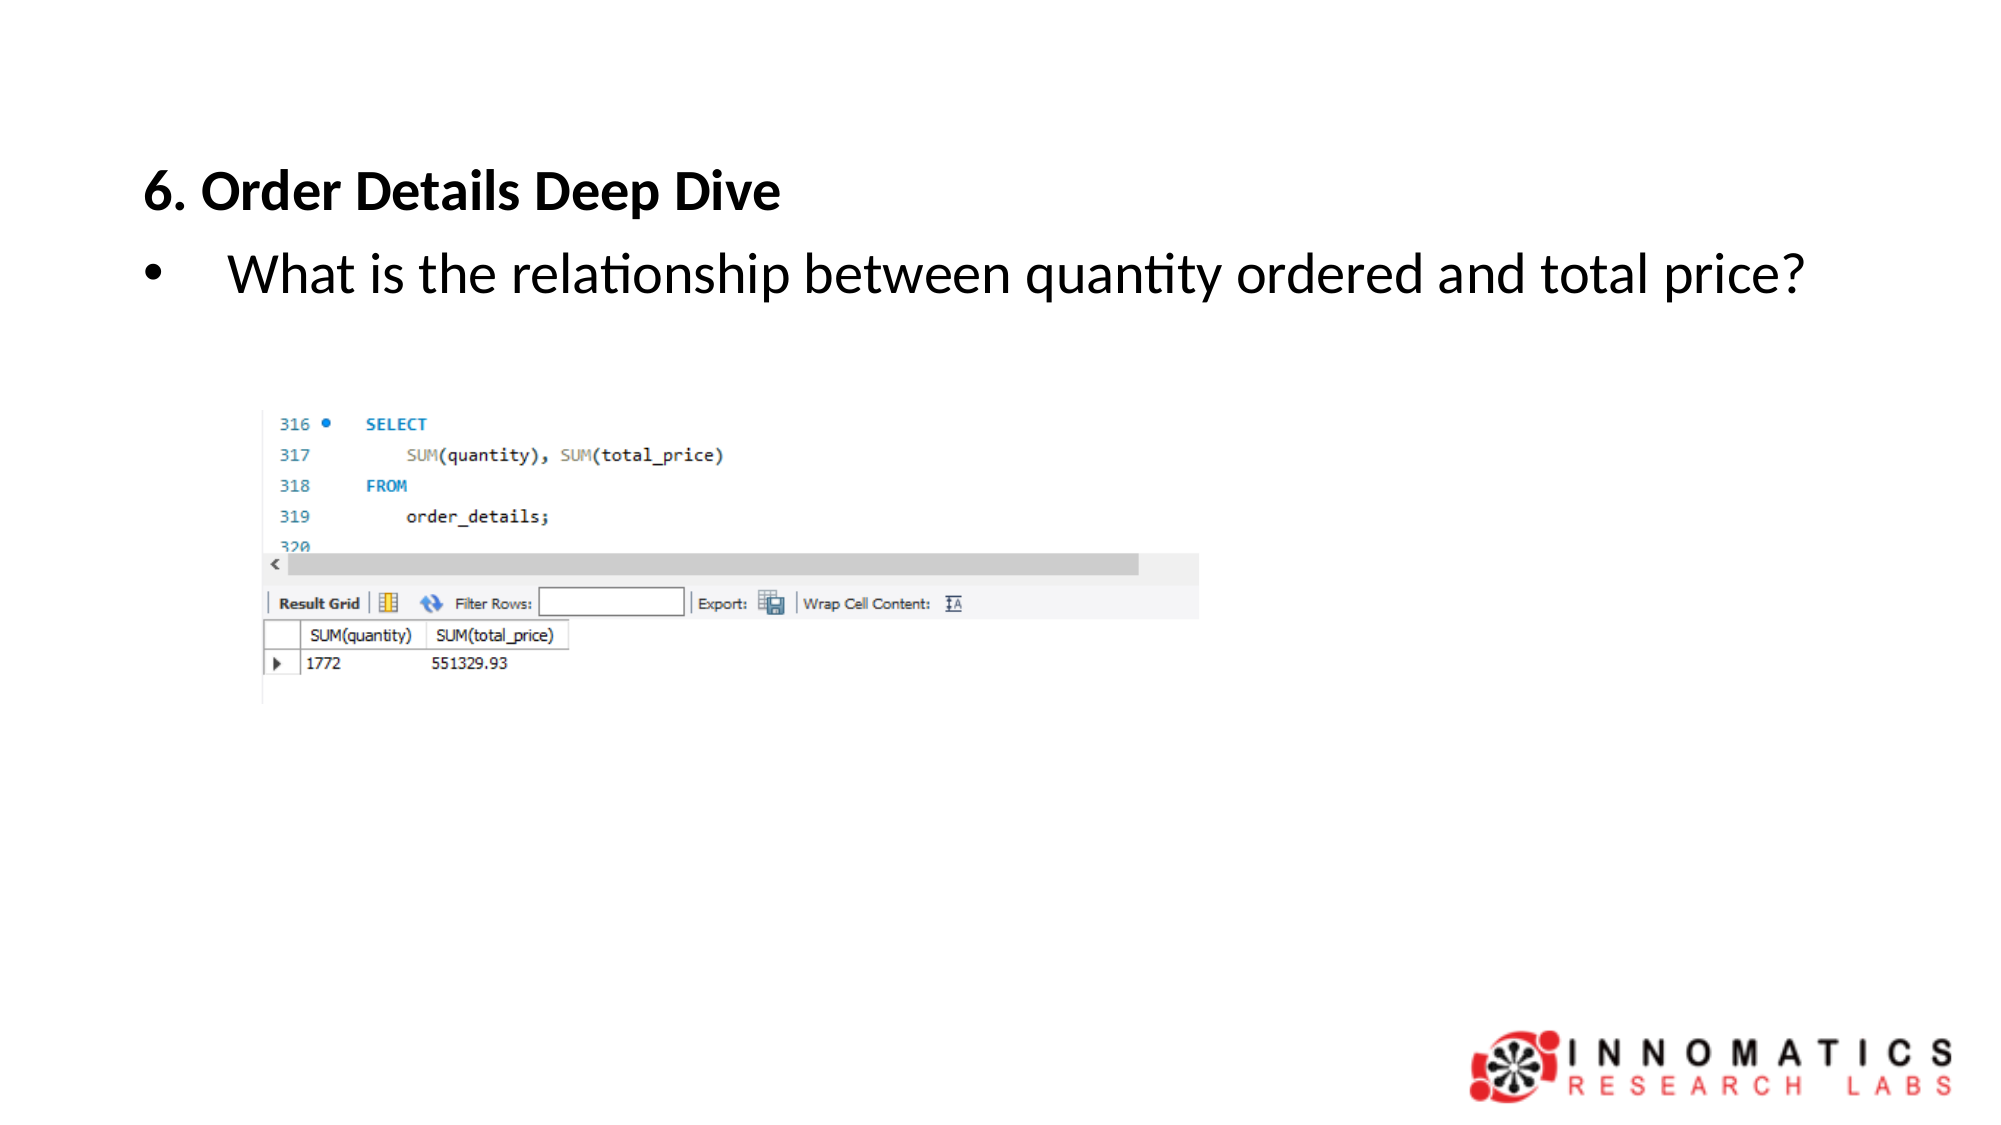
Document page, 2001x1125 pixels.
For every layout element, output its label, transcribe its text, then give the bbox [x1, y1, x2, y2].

picture [261, 409, 1200, 704]
picture [1445, 1014, 1975, 1125]
list 6. Order Details Deep Dive What is the relationship between quantity ordered and total price? [109, 152, 1863, 1014]
